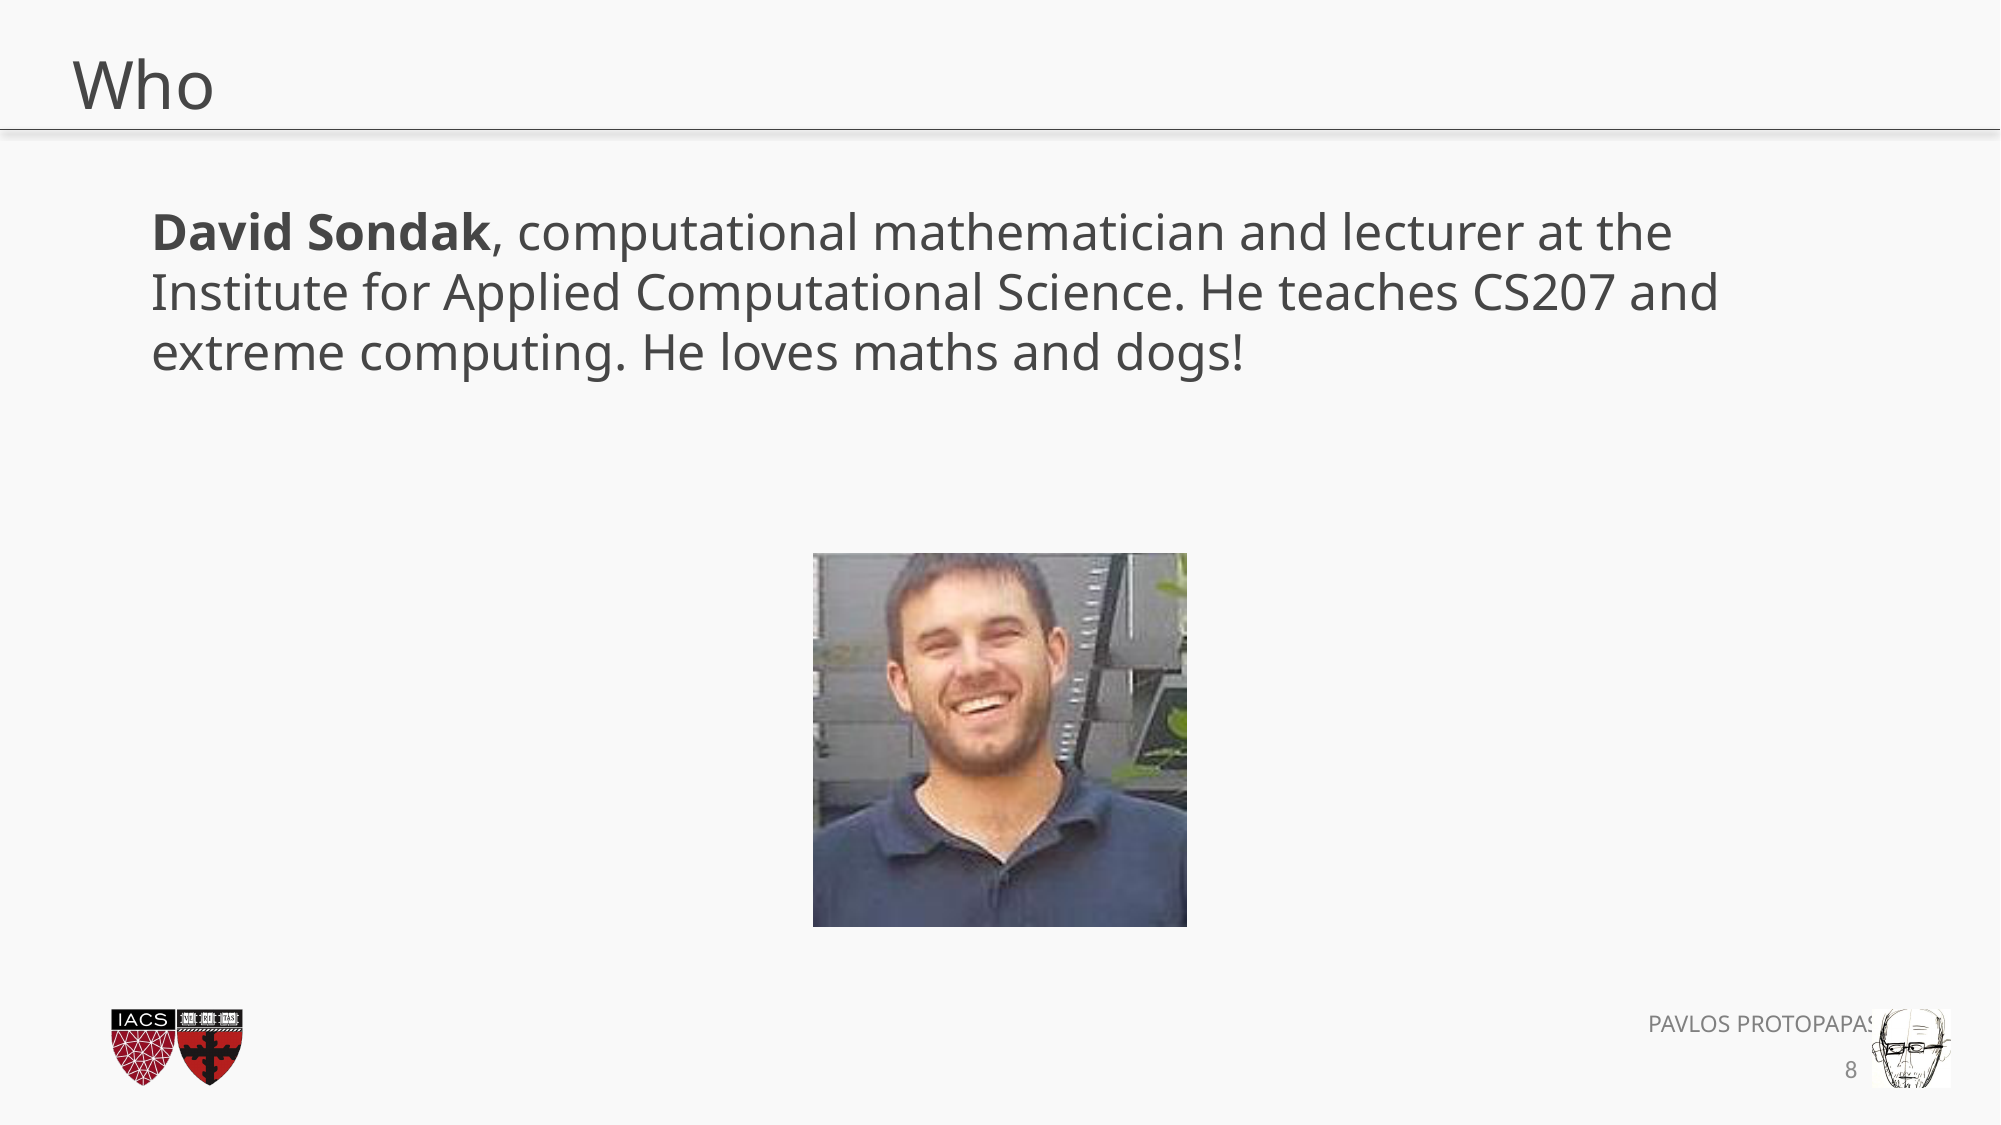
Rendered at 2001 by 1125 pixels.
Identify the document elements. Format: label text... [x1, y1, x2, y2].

picture [109, 1009, 243, 1086]
title Who [57, 35, 1943, 162]
picture [1872, 1009, 1951, 1088]
picture [812, 552, 1187, 927]
slide_number 8 [1405, 1038, 1873, 1099]
list David Sondak, computational mathematician and lecturer at the Institute for Applied Computational Science. He teaches CS207 and extreme computing. He loves maths and dogs! [136, 193, 1831, 540]
